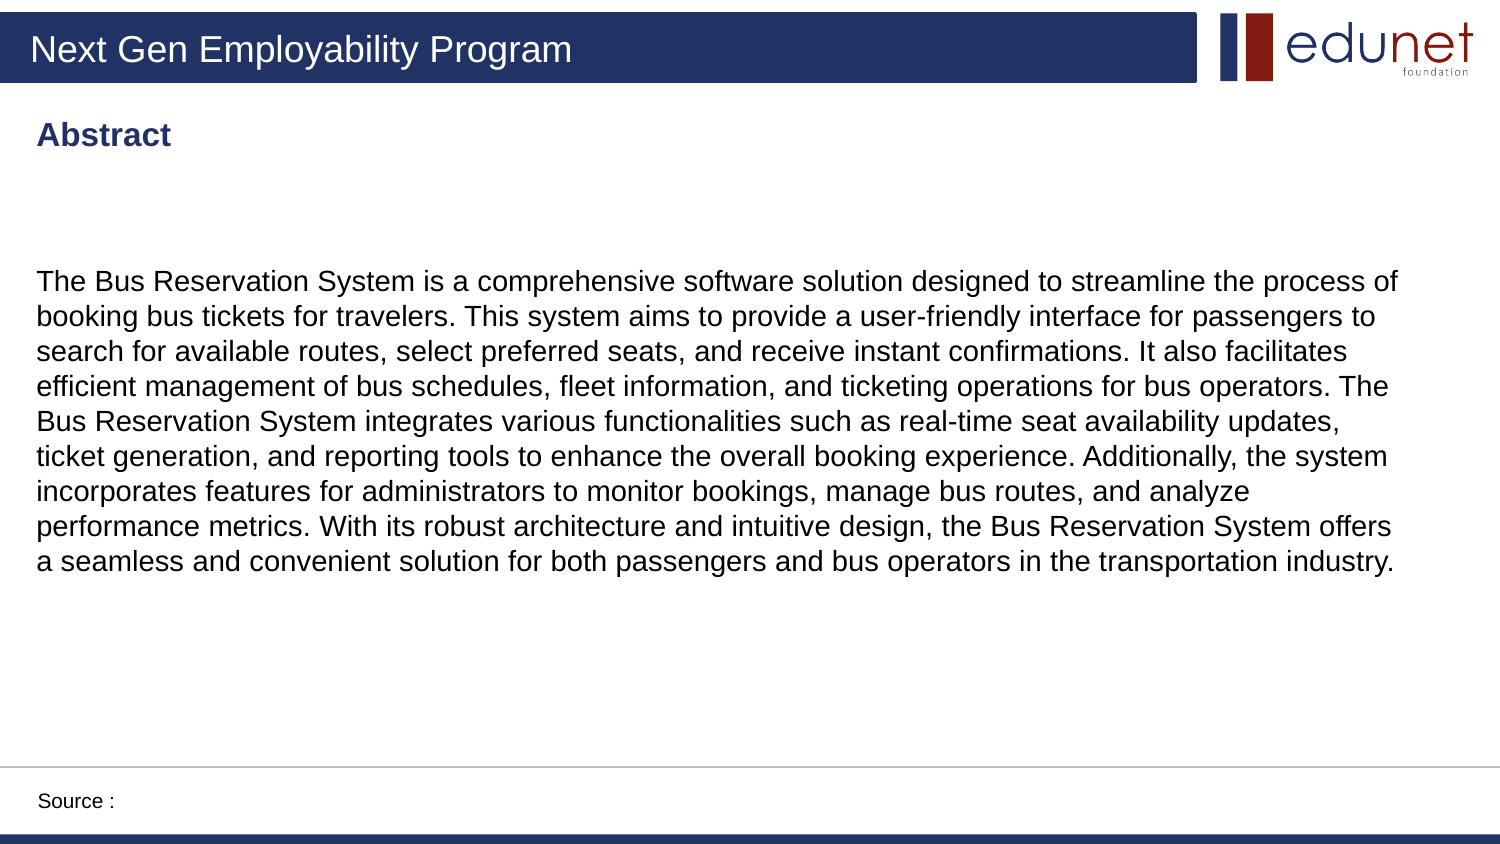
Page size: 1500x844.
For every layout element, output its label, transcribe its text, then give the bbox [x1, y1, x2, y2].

picture [1279, 14, 1482, 83]
title Abstract [21, 98, 504, 152]
text_box Source : [22, 776, 139, 826]
text_box The Bus Reservation System is a comprehensive software solution designed to streamline the process of booking bus tickets for travelers. This system aims to provide a user-friendly interface for passengers to search for available routes, select preferred seats, and receive instant confirmations. It also facilitates efficient management of bus schedules, fleet information, and ticketing operations for bus operators. The Bus Reservation System integrates various functionalities such as real-time seat availability updates, ticket generation, and reporting tools to enhance the overall booking experience. Additionally, the system incorporates features for administrators to monitor bookings, manage bus routes, and analyze performance metrics. With its robust architecture and intuitive design, the Bus Reservation System offers a seamless and convenient solution for both passengers and bus operators in the transportation industry. [21, 255, 1421, 585]
